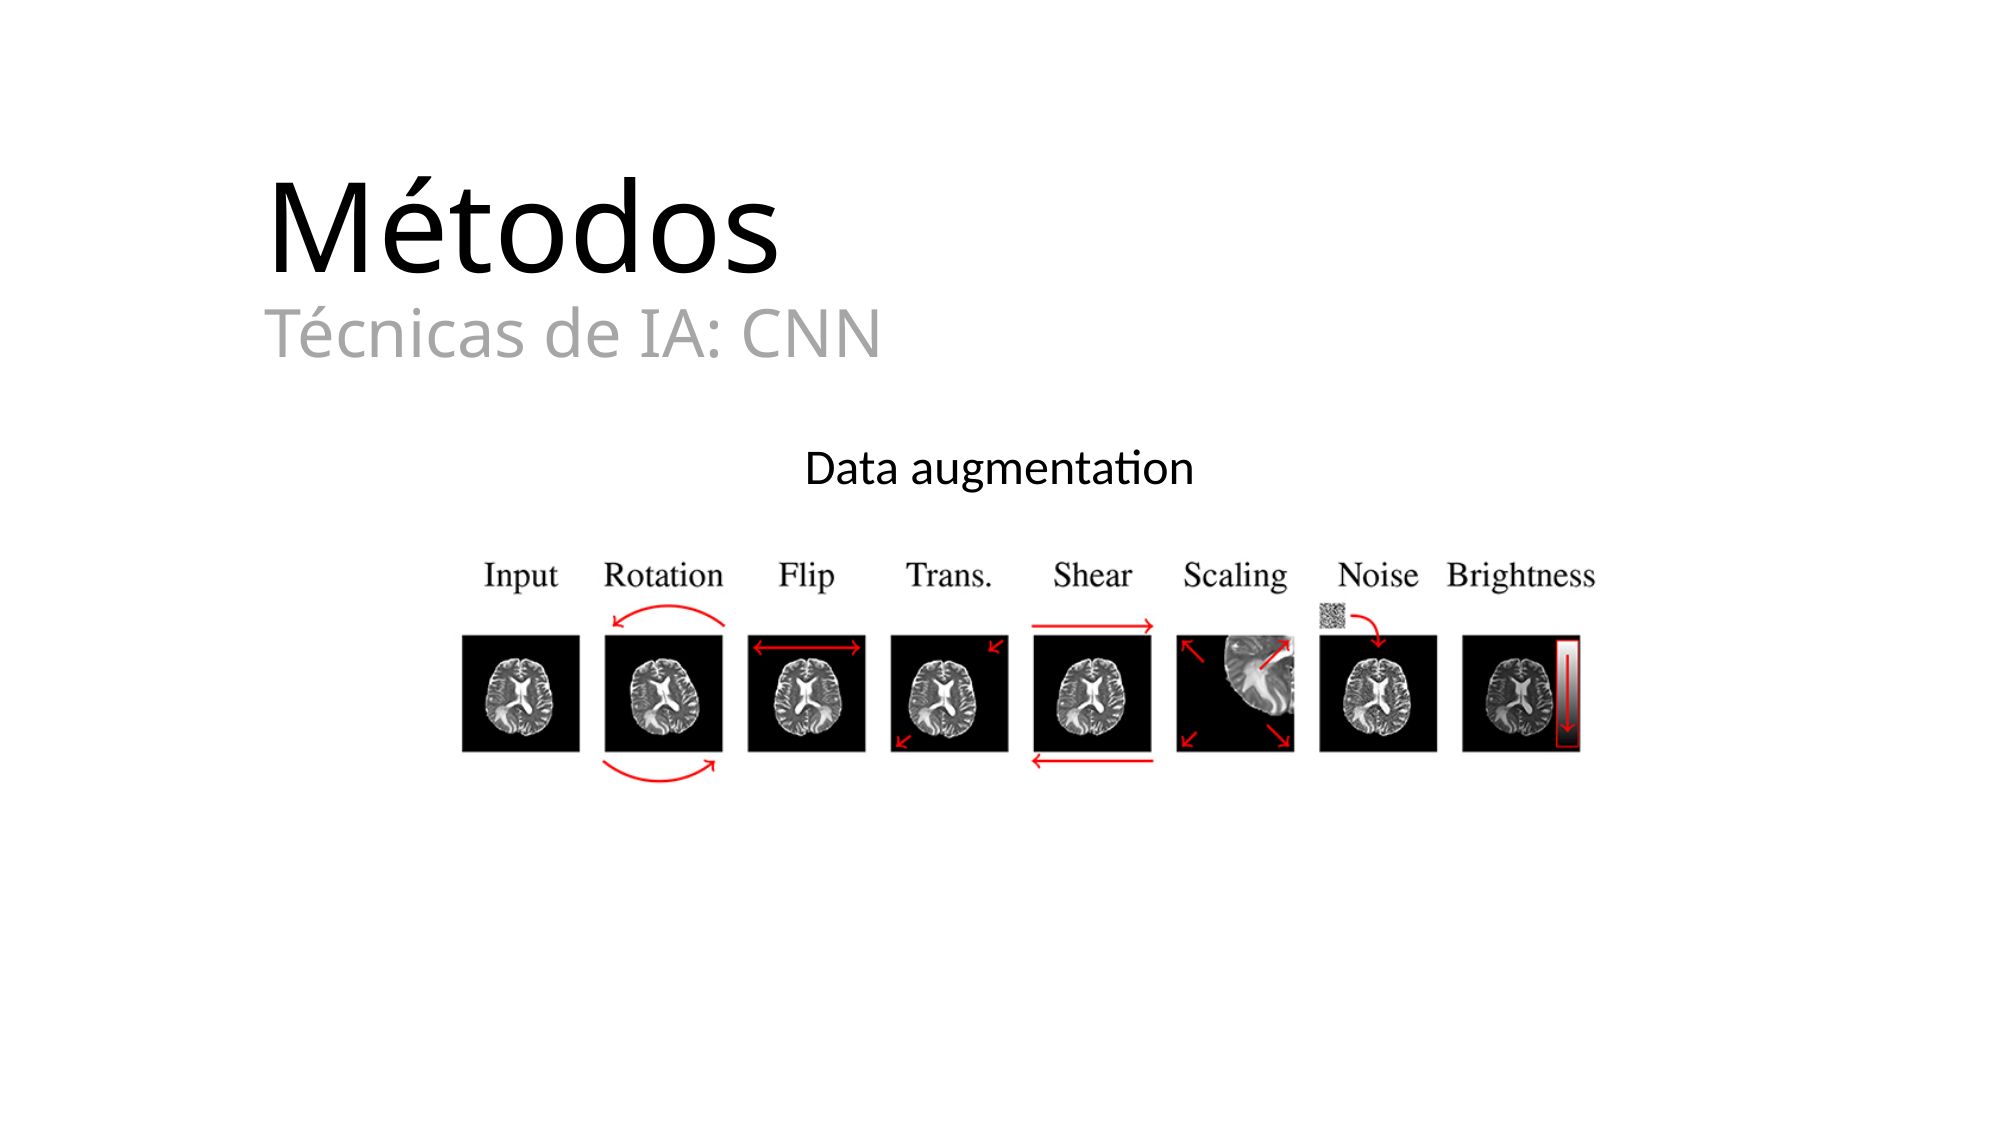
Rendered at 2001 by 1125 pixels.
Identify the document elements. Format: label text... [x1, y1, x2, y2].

picture [396, 557, 1879, 934]
title Métodos Técnicas de IA: CNN [249, 121, 1750, 380]
subtitle Data augmentation [249, 433, 1750, 896]
